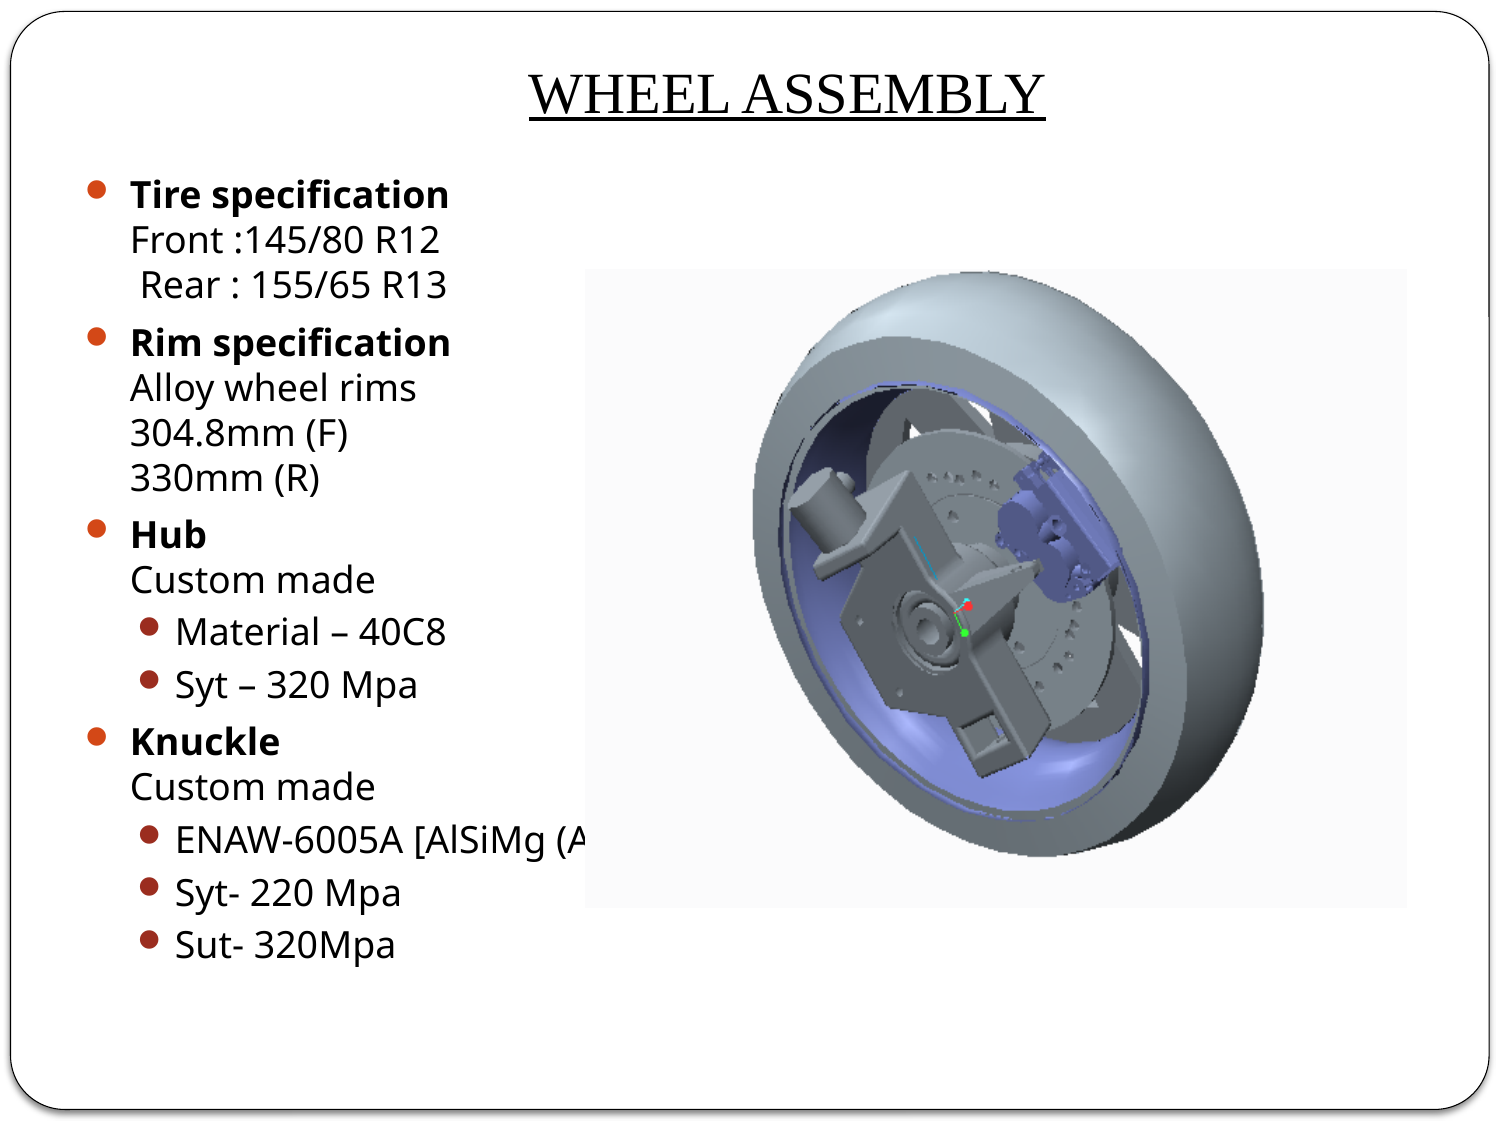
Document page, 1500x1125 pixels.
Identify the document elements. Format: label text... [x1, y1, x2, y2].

title WHEEL ASSEMBLY [150, 45, 1425, 141]
list Tire specification Front :145/80 R12 Rear : 155/65 R13 Rim specification Alloy wheel rims 304.8mm (F) 330mm (R) Hub Custom made Material – 40C8 Syt – 320 Mpa Knuckle Custom made ENAW-6005A [AlSiMg (A)] Syt- 220 Mpa Sut- 320Mpa [70, 164, 774, 974]
picture [585, 269, 1407, 908]
